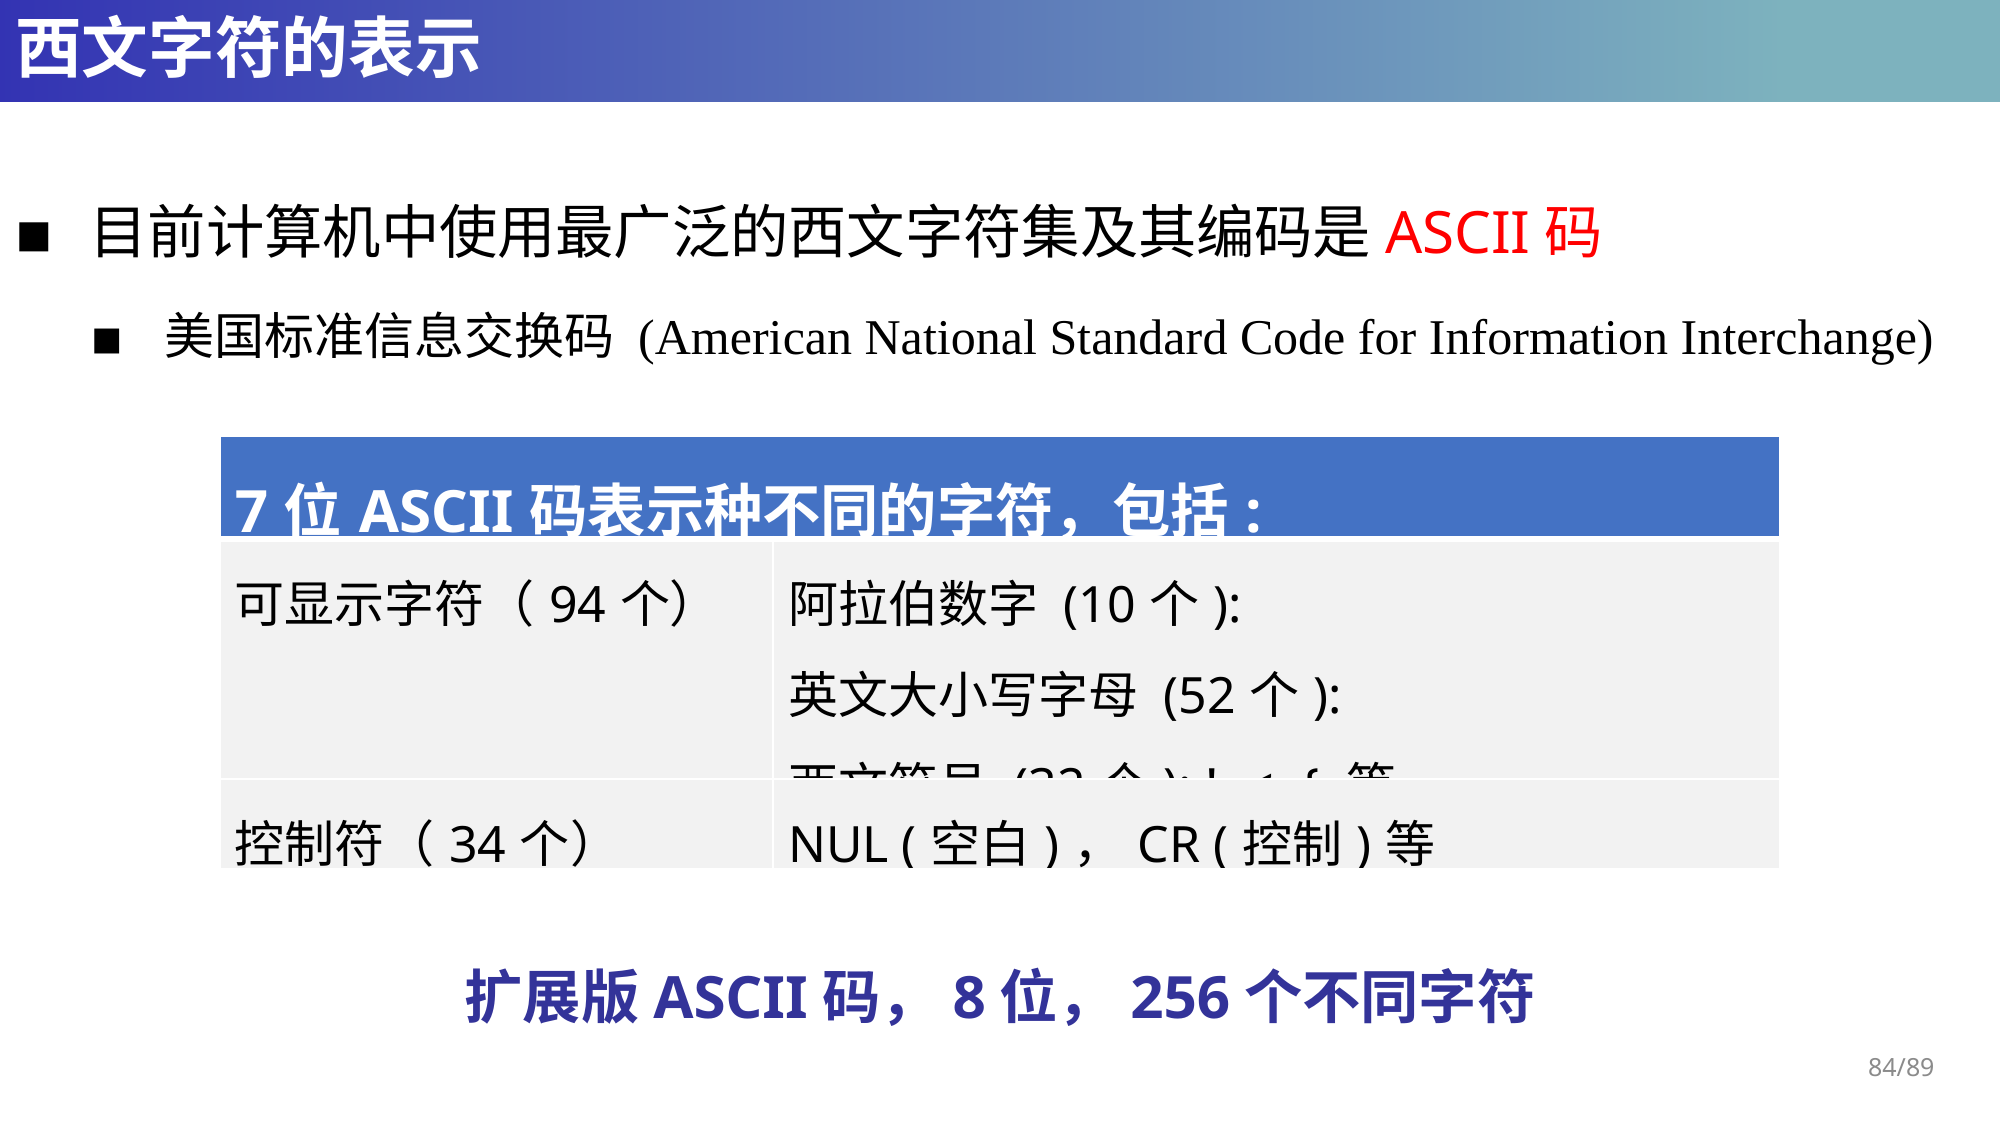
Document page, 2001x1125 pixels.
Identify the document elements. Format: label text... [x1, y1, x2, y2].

slide_number 84/89 [1499, 1038, 1950, 1099]
text_box 扩展版ASCII码，8位，256个不同字符 [449, 952, 1551, 1038]
text_box 目前计算机中使用最广泛的西文字符集及其编码是ASCII码 美国标准信息交换码 (American National Standard Code for Information Interchange) [0, 169, 2000, 373]
title 西文字符的表示 [0, 0, 2000, 102]
